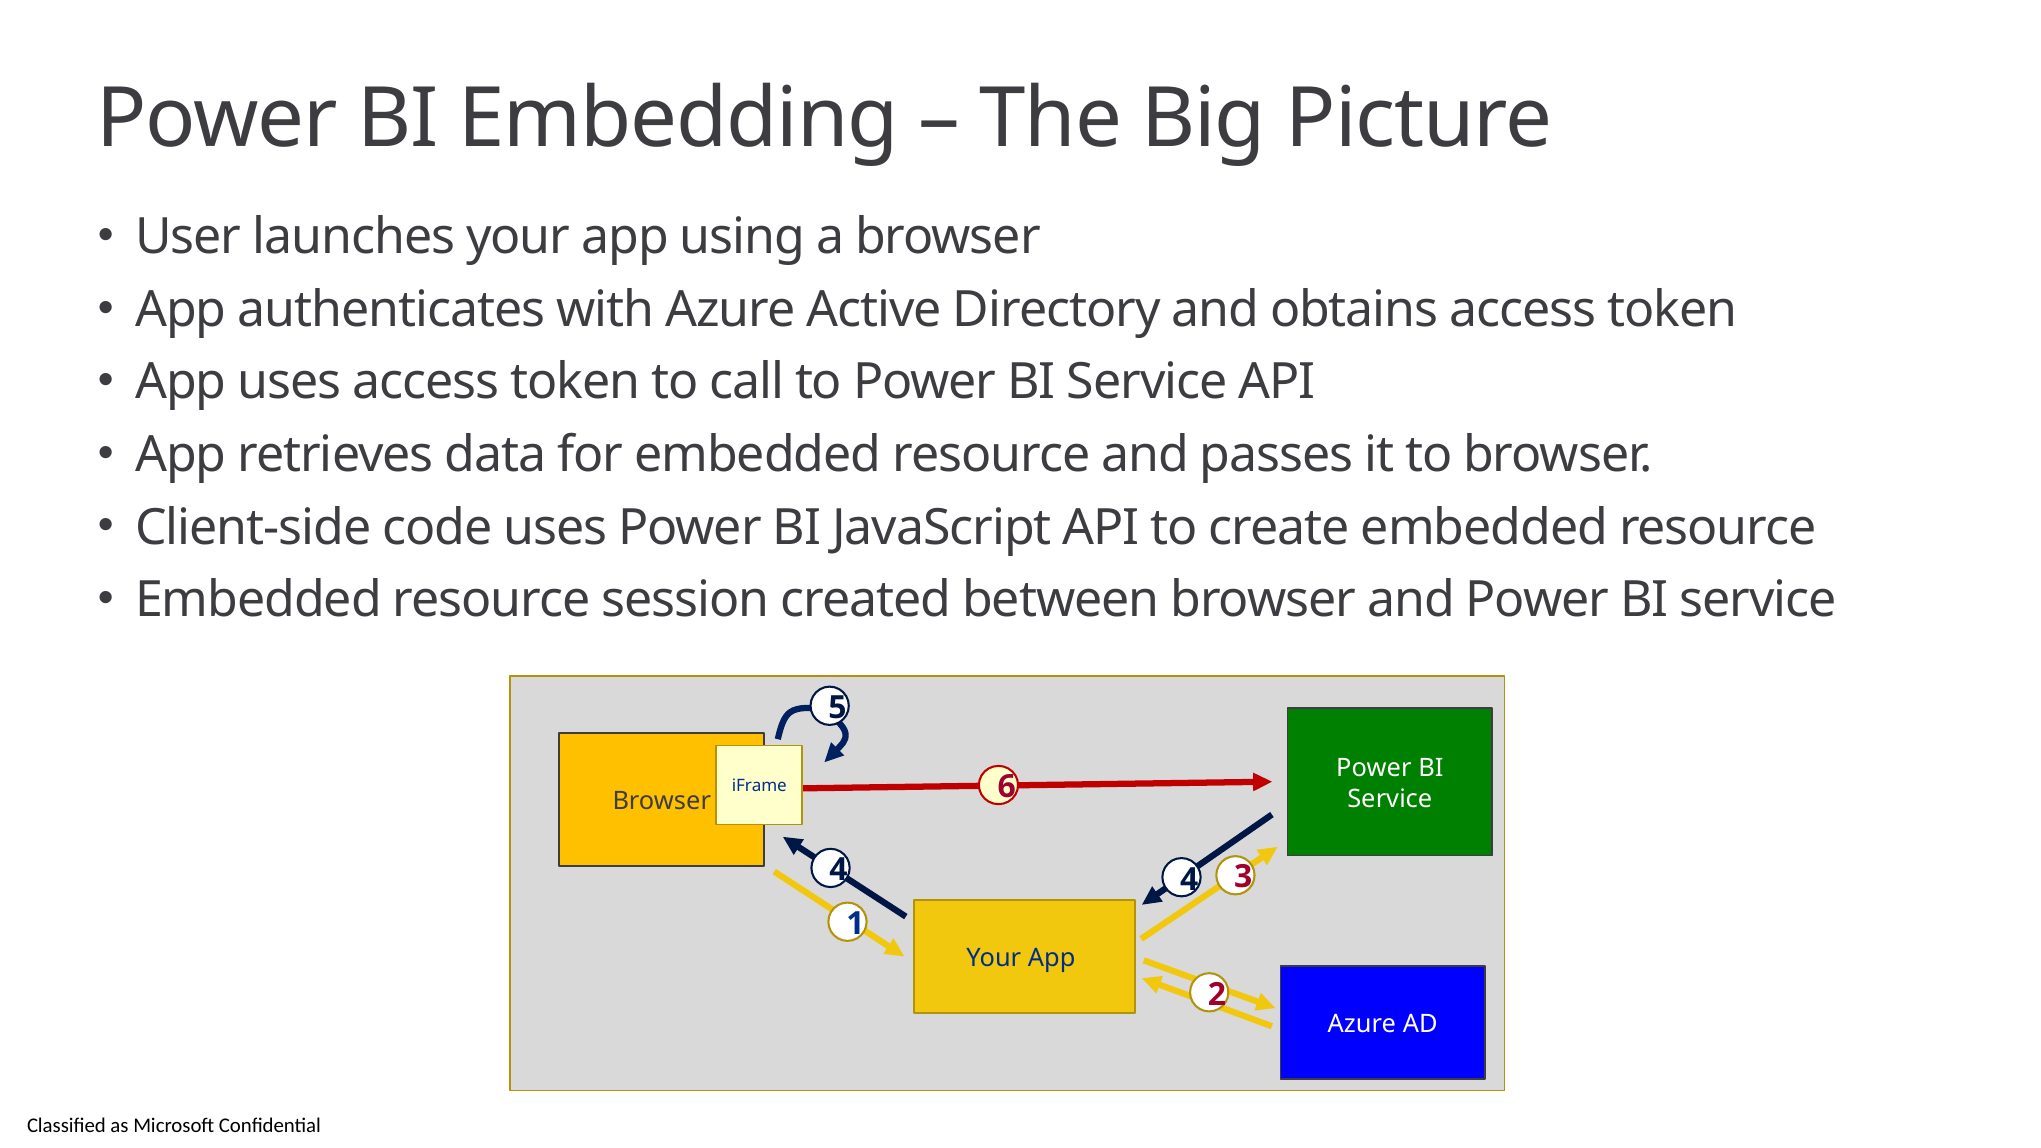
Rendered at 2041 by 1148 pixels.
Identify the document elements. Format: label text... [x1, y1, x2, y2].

title Power BI Embedding – The Big Picture [96, 75, 1904, 139]
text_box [1140, 846, 1278, 940]
text_box Browser [558, 732, 765, 867]
text_box Power BI Service [1287, 707, 1493, 856]
text_box iFrame [715, 745, 803, 825]
text_box [509, 675, 1505, 1091]
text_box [1141, 960, 1486, 1080]
list User launches your app using a browser App authenticates with Azure Active Directory and obtains access token App uses access token to call to Power BI Service API App retrieves data for embedded resource and passes it to browser. Client-side code uses Power BI JavaScript API to create embedded resource Embedded resource session created between browser and Power BI service [97, 203, 1942, 714]
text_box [777, 686, 849, 764]
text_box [774, 871, 1136, 1014]
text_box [802, 765, 1273, 805]
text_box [782, 814, 1273, 917]
